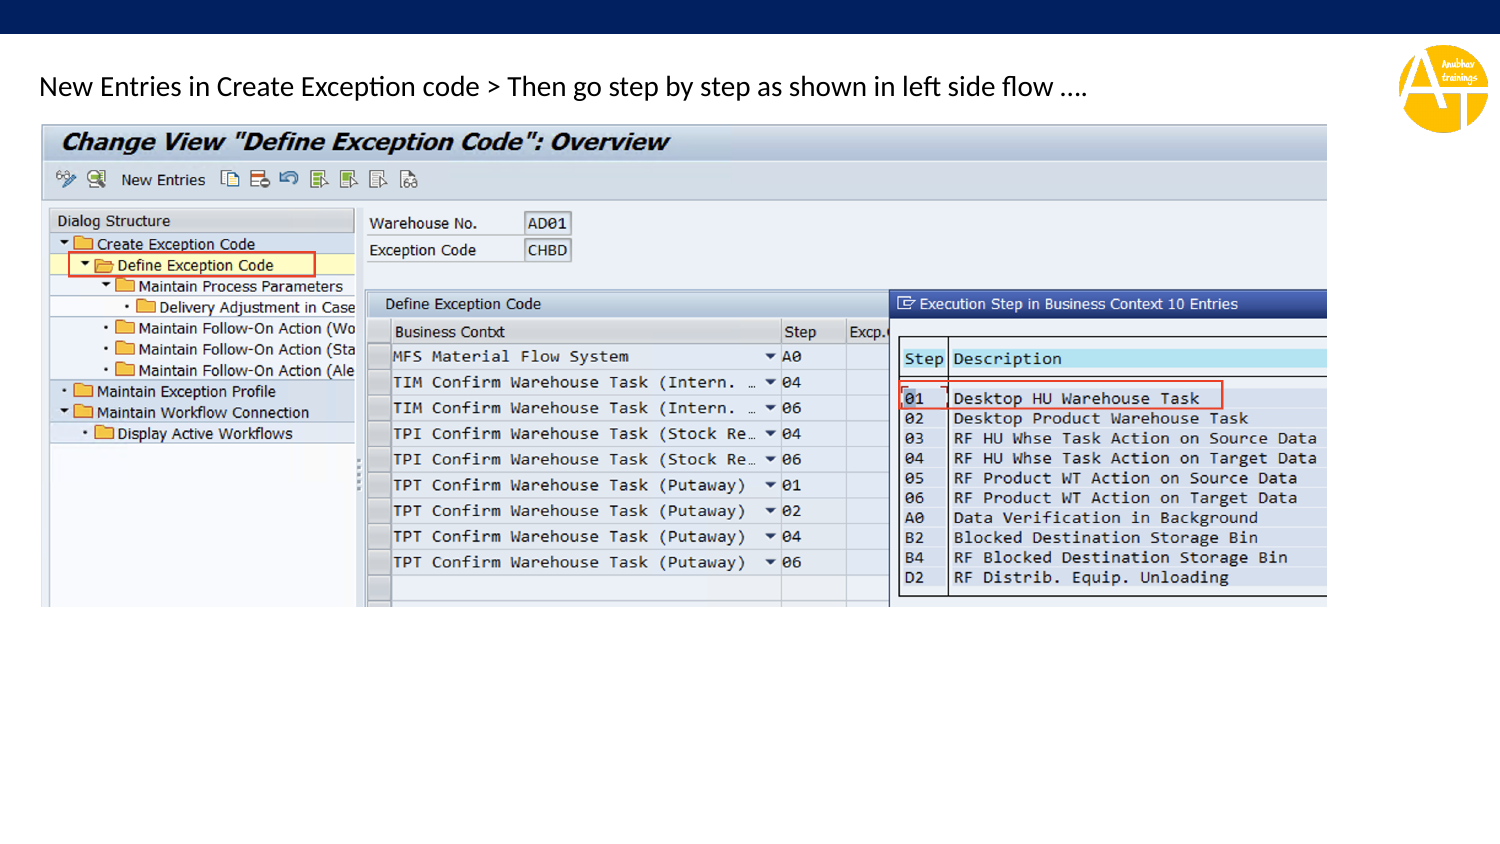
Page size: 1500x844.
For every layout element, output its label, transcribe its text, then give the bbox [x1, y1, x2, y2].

picture [40, 124, 1328, 608]
text_box New Entries in Create Exception code > Then go step by step as shown in left side flow …. [24, 52, 1327, 118]
picture [1390, 39, 1493, 140]
